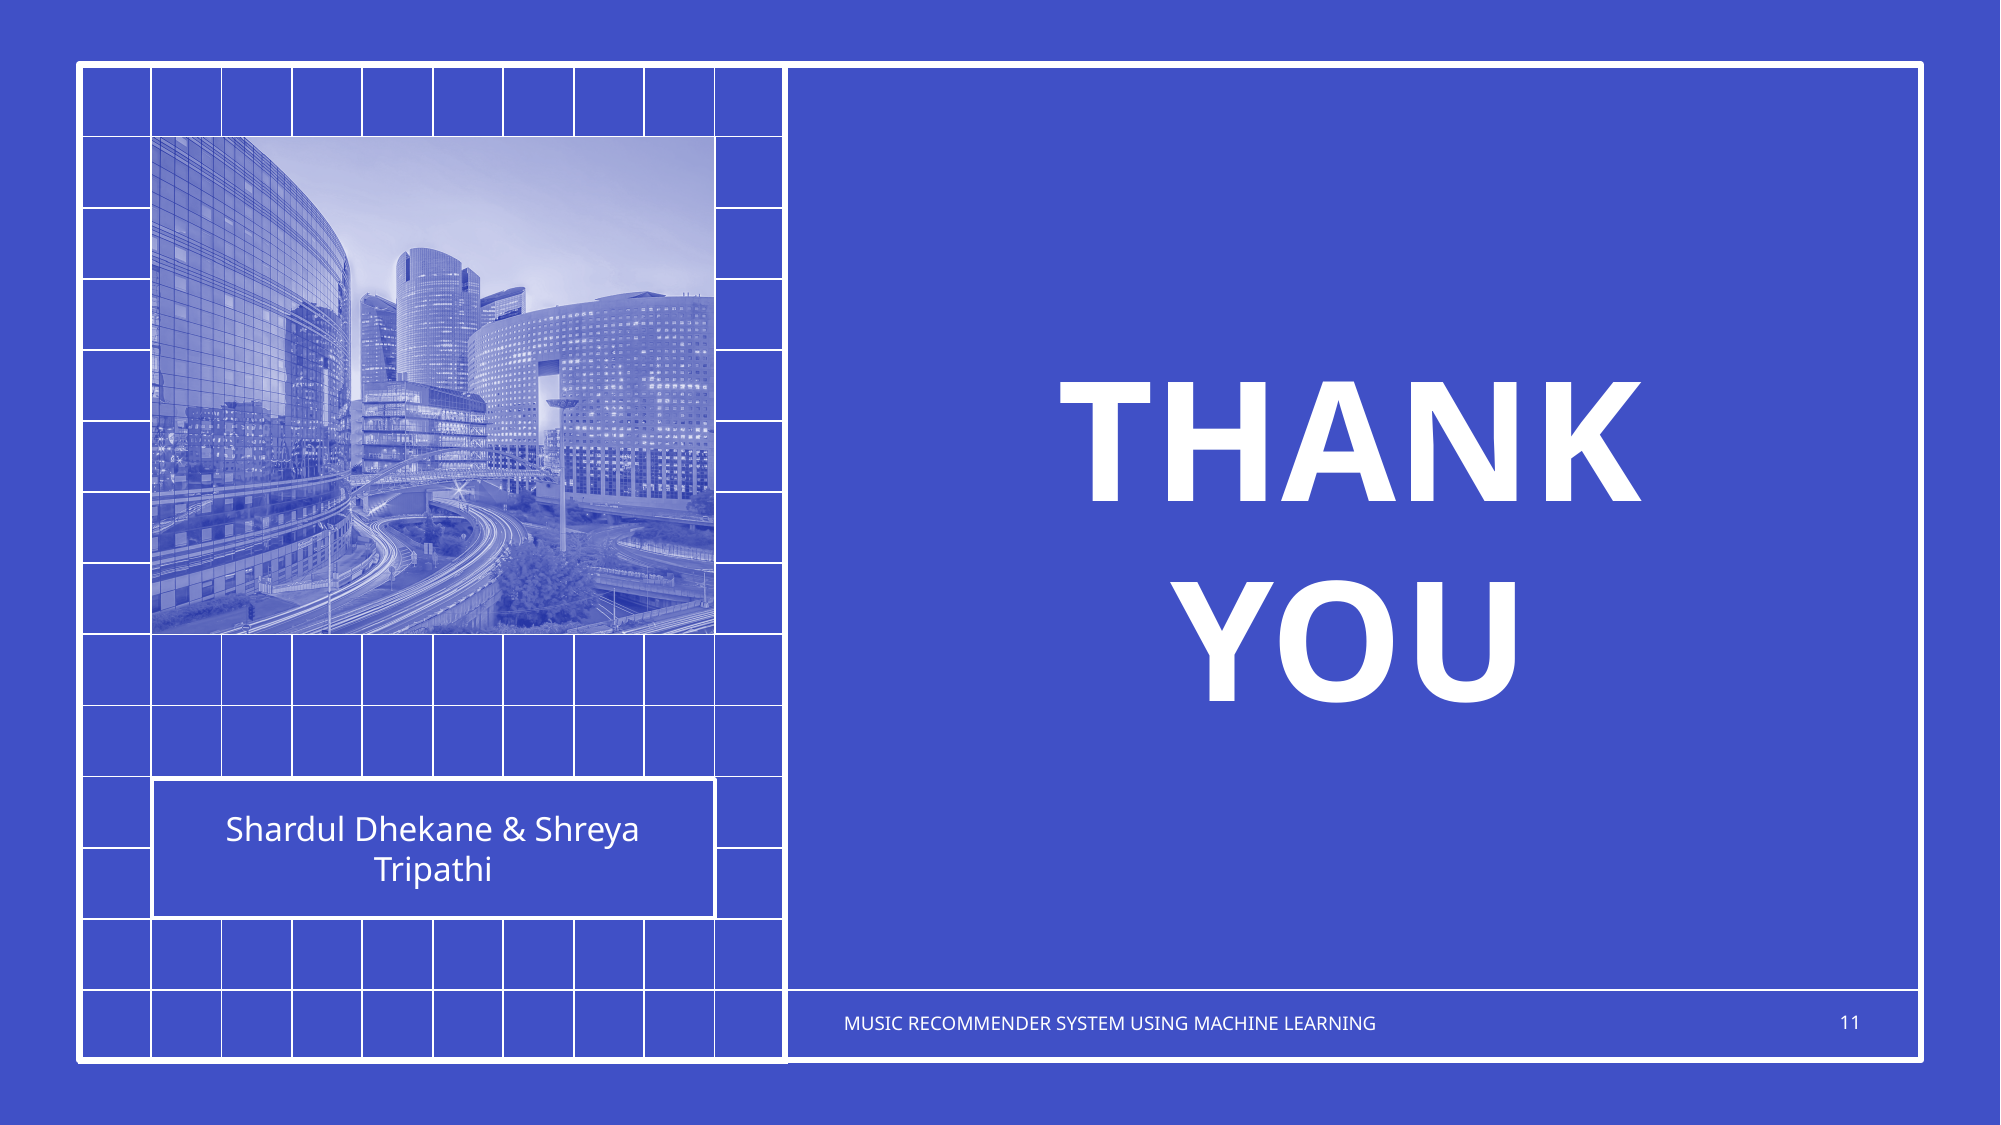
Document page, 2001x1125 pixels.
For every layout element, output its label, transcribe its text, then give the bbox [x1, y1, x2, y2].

picture [151, 136, 715, 635]
footer Music recommender System using machine learning [829, 1003, 1798, 1044]
list Shardul Dhekane & Shreya Tripathi [150, 777, 717, 920]
slide_number 11 [1798, 1003, 1877, 1044]
title Thank you [829, 108, 1871, 962]
